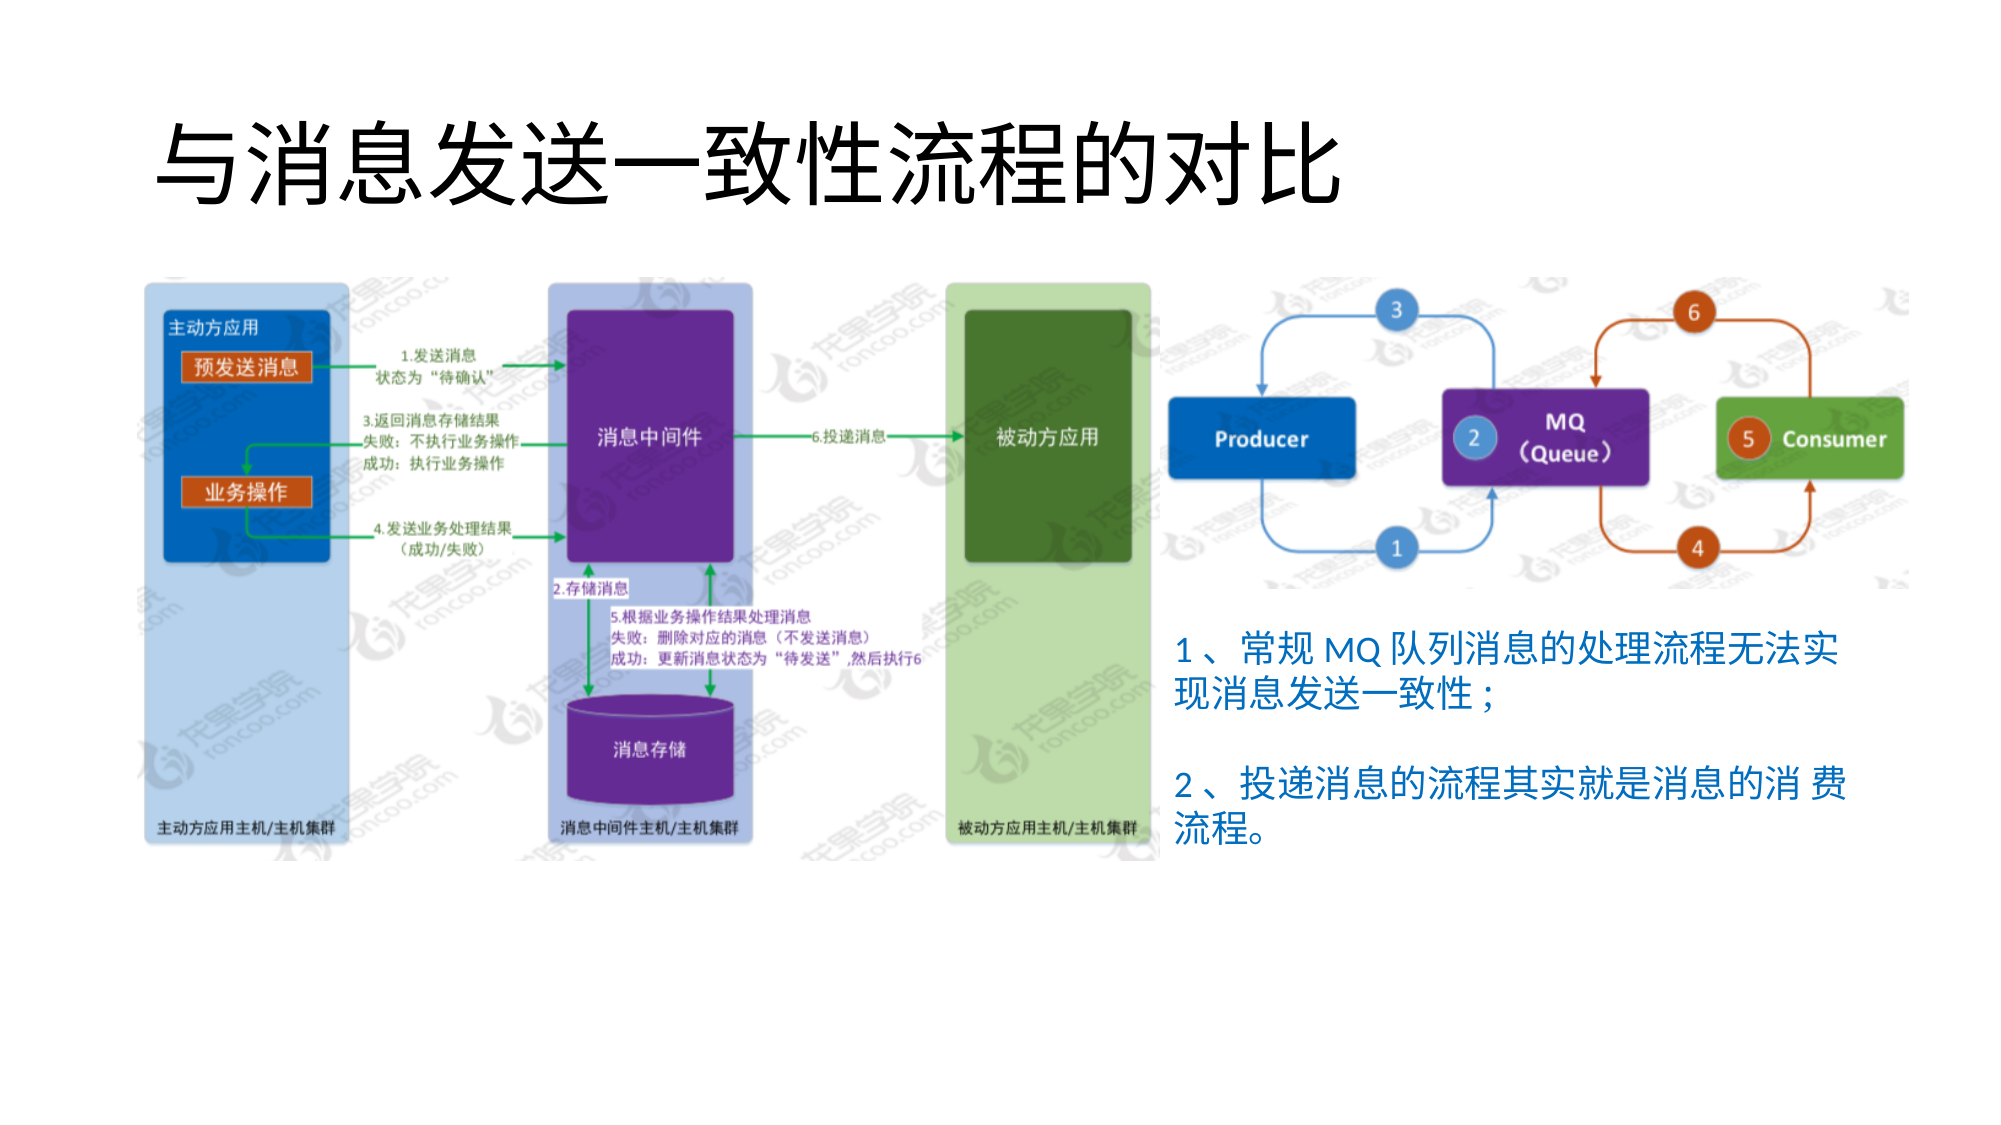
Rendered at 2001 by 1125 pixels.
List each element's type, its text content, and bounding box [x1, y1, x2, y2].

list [137, 277, 1160, 861]
title 与消息发送一致性流程的对比 [137, 59, 1863, 277]
picture [1160, 277, 1909, 589]
text_box 1、常规MQ队列消息的处理流程无法实现消息发送一致性; 2、投递消息的流程其实就是消息的消 费流程。 [1160, 618, 1864, 858]
